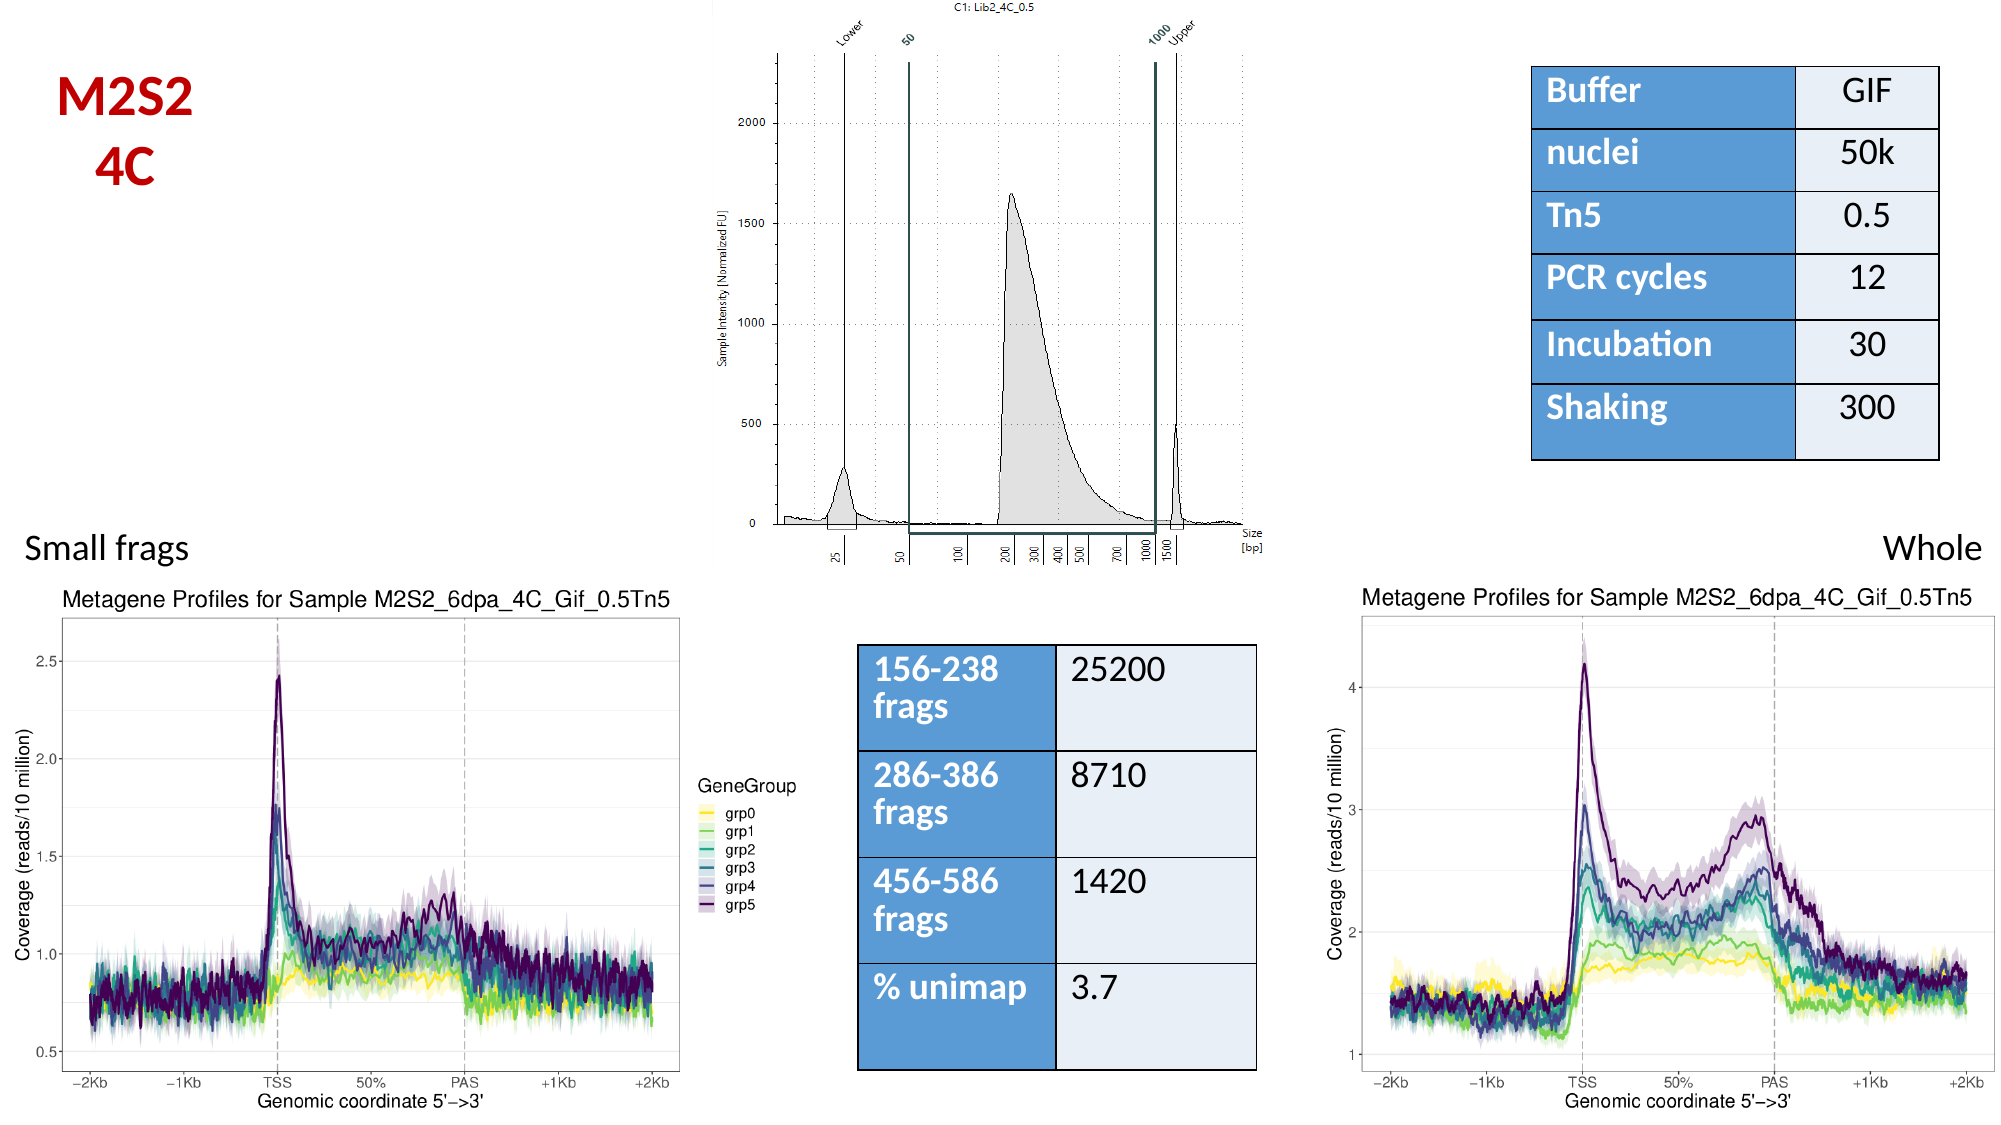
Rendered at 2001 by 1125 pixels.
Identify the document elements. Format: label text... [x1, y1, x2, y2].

table_cell Tn5 [1532, 192, 1795, 253]
picture [712, 0, 1288, 565]
table_cell % unimap [859, 964, 1055, 1069]
text_box Whole [1868, 515, 1998, 574]
table_header 25200 [1057, 646, 1256, 750]
table_cell 1420 [1057, 858, 1256, 963]
table_cell 0.5 [1796, 192, 1938, 253]
table_cell 8710 [1057, 752, 1256, 857]
table_header Buffer [1532, 67, 1795, 128]
table_cell Shaking [1532, 385, 1795, 459]
picture [0, 576, 803, 1125]
table_cell 300 [1796, 385, 1938, 459]
table_header GIF [1796, 67, 1938, 128]
table_cell 30 [1796, 321, 1938, 383]
table_cell nuclei [1532, 130, 1795, 191]
table_cell 3.7 [1057, 964, 1256, 1069]
table_header 156-238 frags [859, 646, 1055, 750]
table_cell 456-586 frags [859, 858, 1055, 963]
table_cell 286-386 frags [859, 752, 1055, 857]
picture [1312, 574, 2000, 1125]
table_cell 12 [1796, 255, 1938, 319]
table_cell 50k [1796, 130, 1938, 191]
table_cell PCR cycles [1532, 255, 1795, 319]
text_box Small frags [9, 515, 205, 575]
table_cell Incubation [1532, 321, 1795, 383]
text_box M2S2 4C [0, 49, 252, 205]
